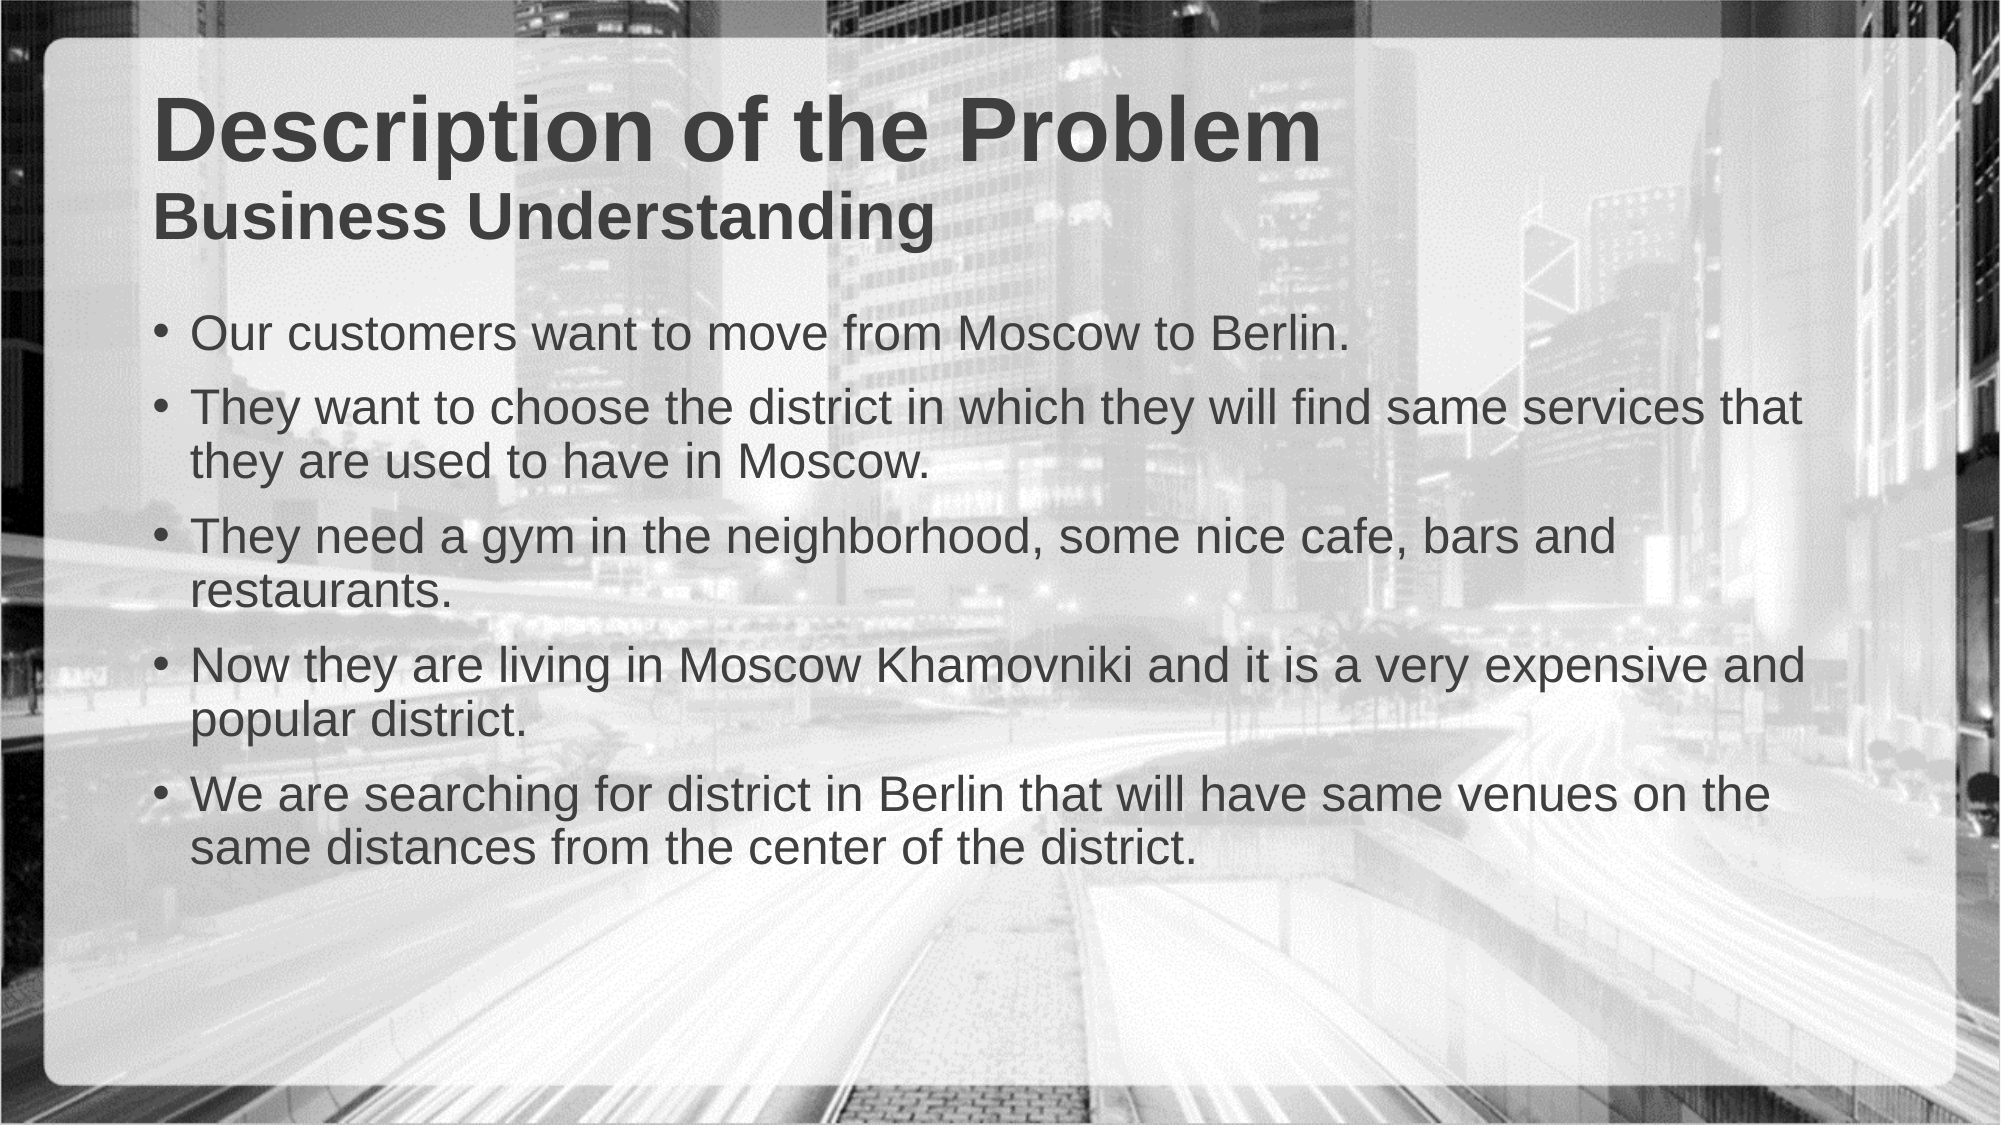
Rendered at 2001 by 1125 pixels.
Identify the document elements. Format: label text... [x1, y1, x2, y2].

text_box Our customers want to move from Moscow to Berlin. They want to choose the district in which they will find same services that they are used to have in Moscow. They need a gym in the neighborhood, some nice cafe, bars and restaurants. Now they are living in Moscow Khamovniki and it is a very expensive and popular district. We are searching for district in Berlin that will have same venues on the same distances from the center of the district. [137, 299, 1863, 1014]
text_box Description of the Problem Business Understanding [137, 59, 1863, 277]
picture [0, 0, 2001, 1125]
